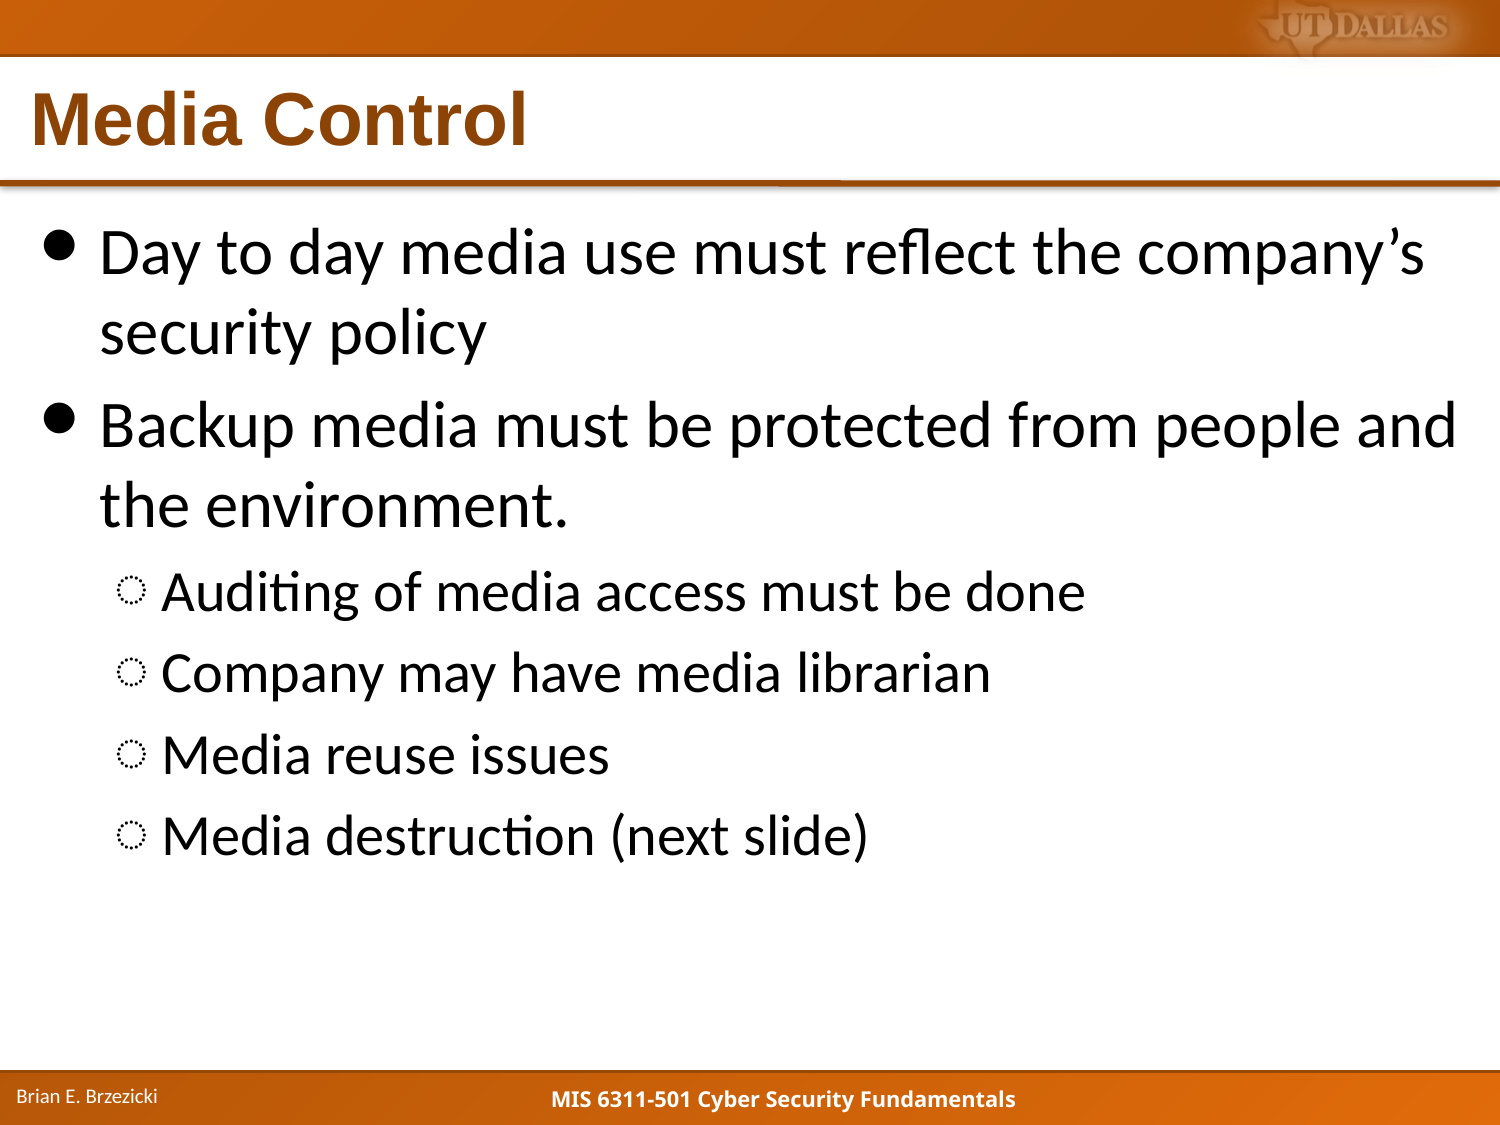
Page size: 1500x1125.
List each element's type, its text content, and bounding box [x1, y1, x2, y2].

list Day to day media use must reflect the company’s security policy Backup media must be protected from people and the environment. Auditing of media access must be done Company may have media librarian Media reuse issues Media destruction (next slide) [24, 199, 1500, 1077]
text_box Brian E. Brzezicki [1, 1074, 173, 1115]
picture [1218, 0, 1500, 64]
title Media Control [0, 64, 1500, 178]
